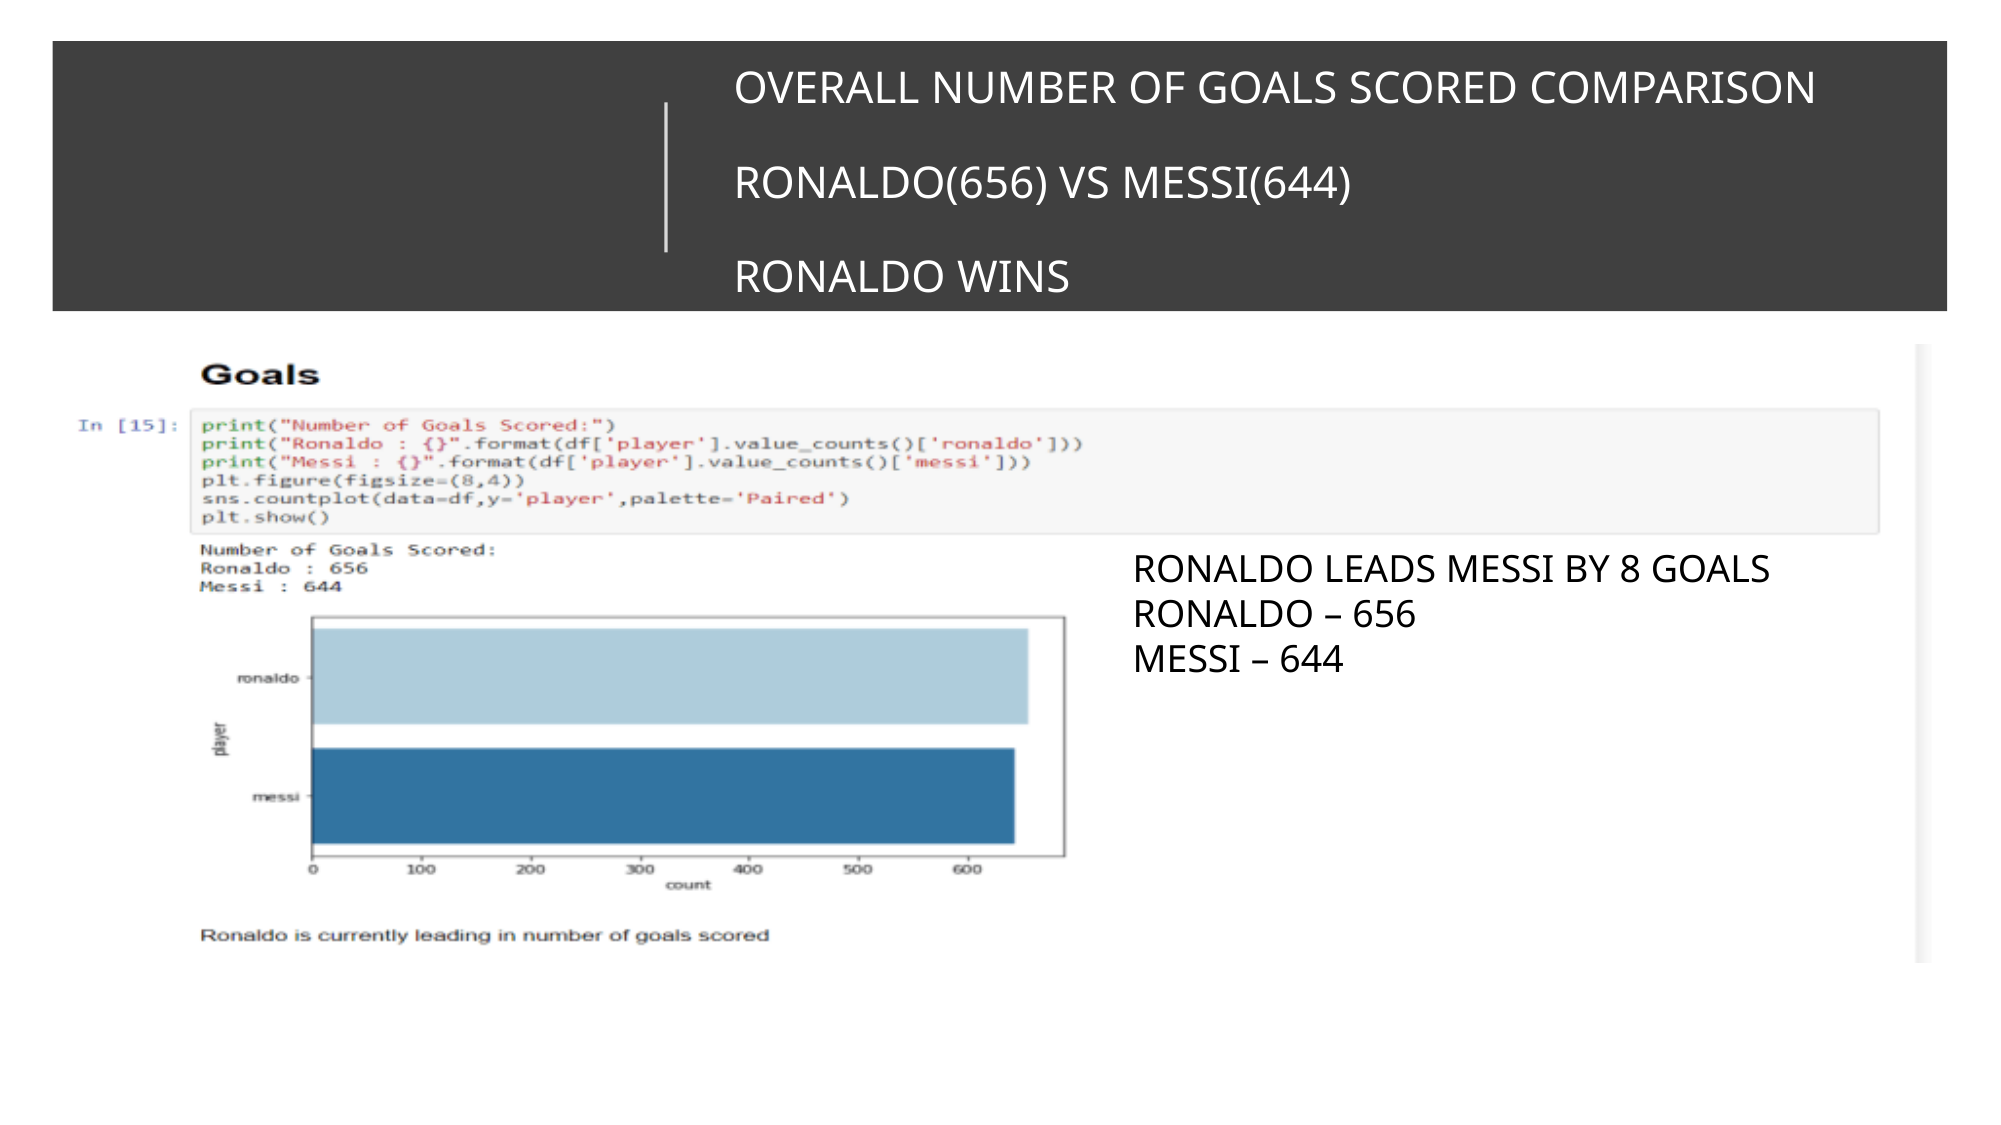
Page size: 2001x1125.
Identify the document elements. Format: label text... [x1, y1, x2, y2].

picture [52, 344, 1932, 963]
text_box [52, 40, 1948, 312]
title OVERALL NUMBER OF GOALS SCORED COMPARISON RONALDO(656) VS MESSI(644) RONALDO WINS [718, 41, 1863, 327]
